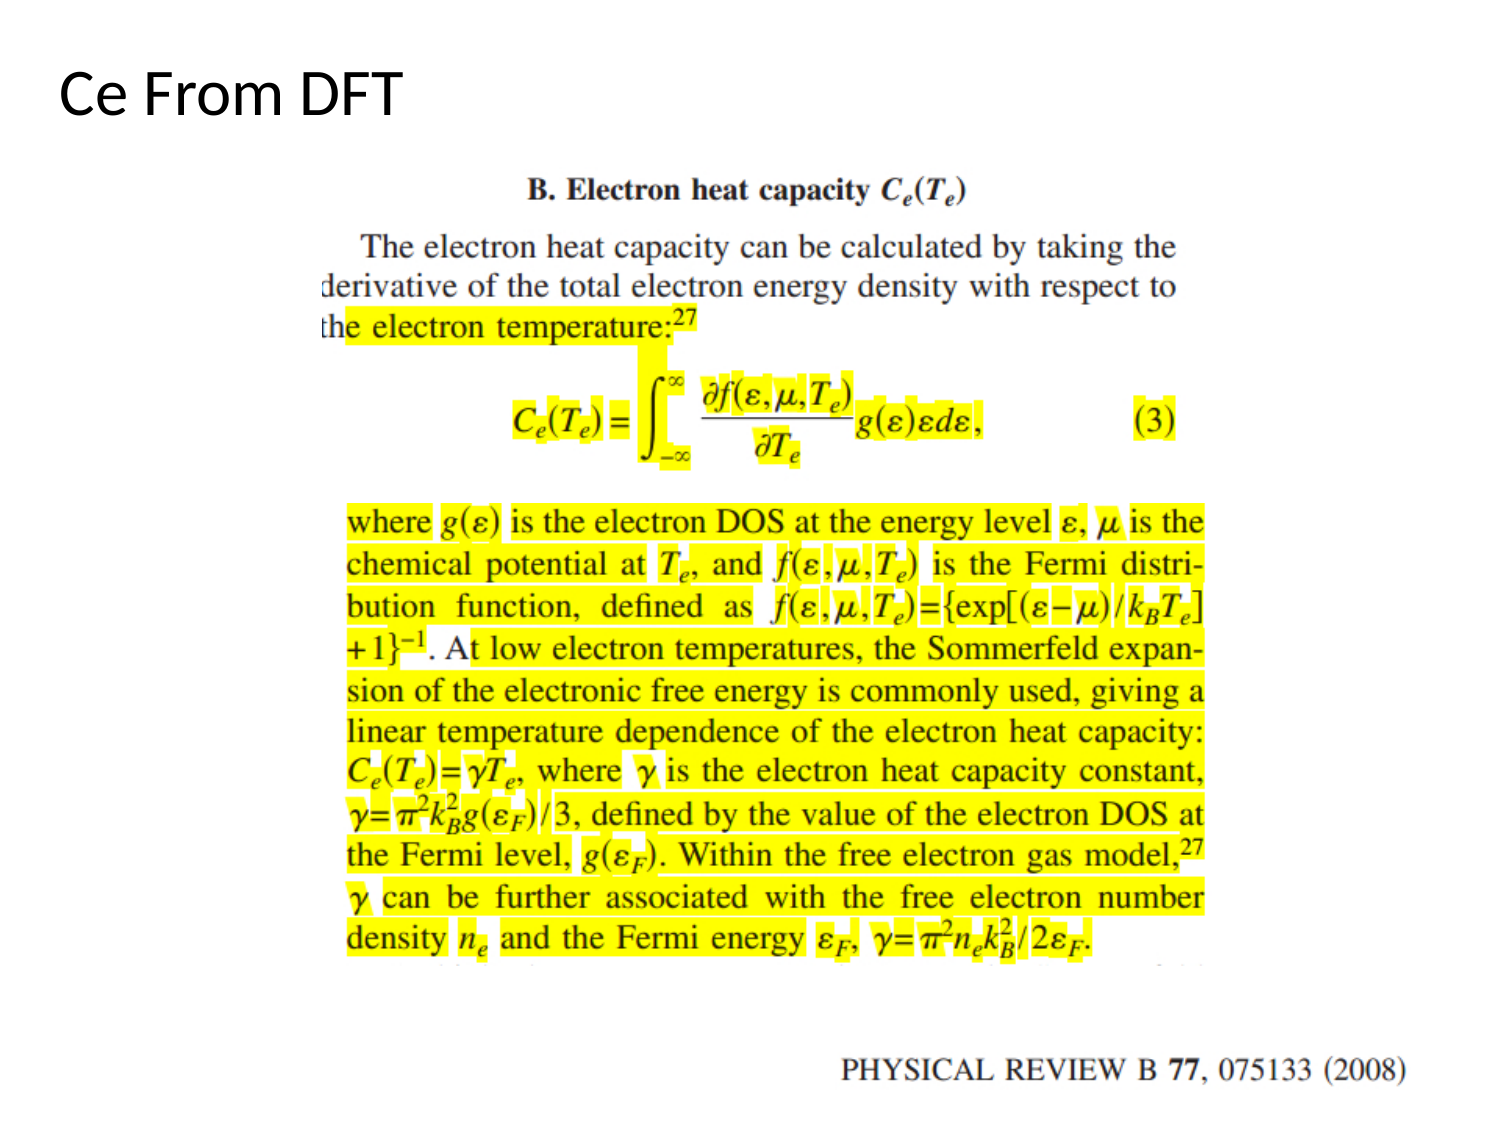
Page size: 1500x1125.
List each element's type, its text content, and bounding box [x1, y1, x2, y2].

picture [322, 167, 1230, 488]
picture [835, 1038, 1426, 1093]
picture [329, 503, 1217, 967]
title Ce From DFT [0, 0, 907, 183]
